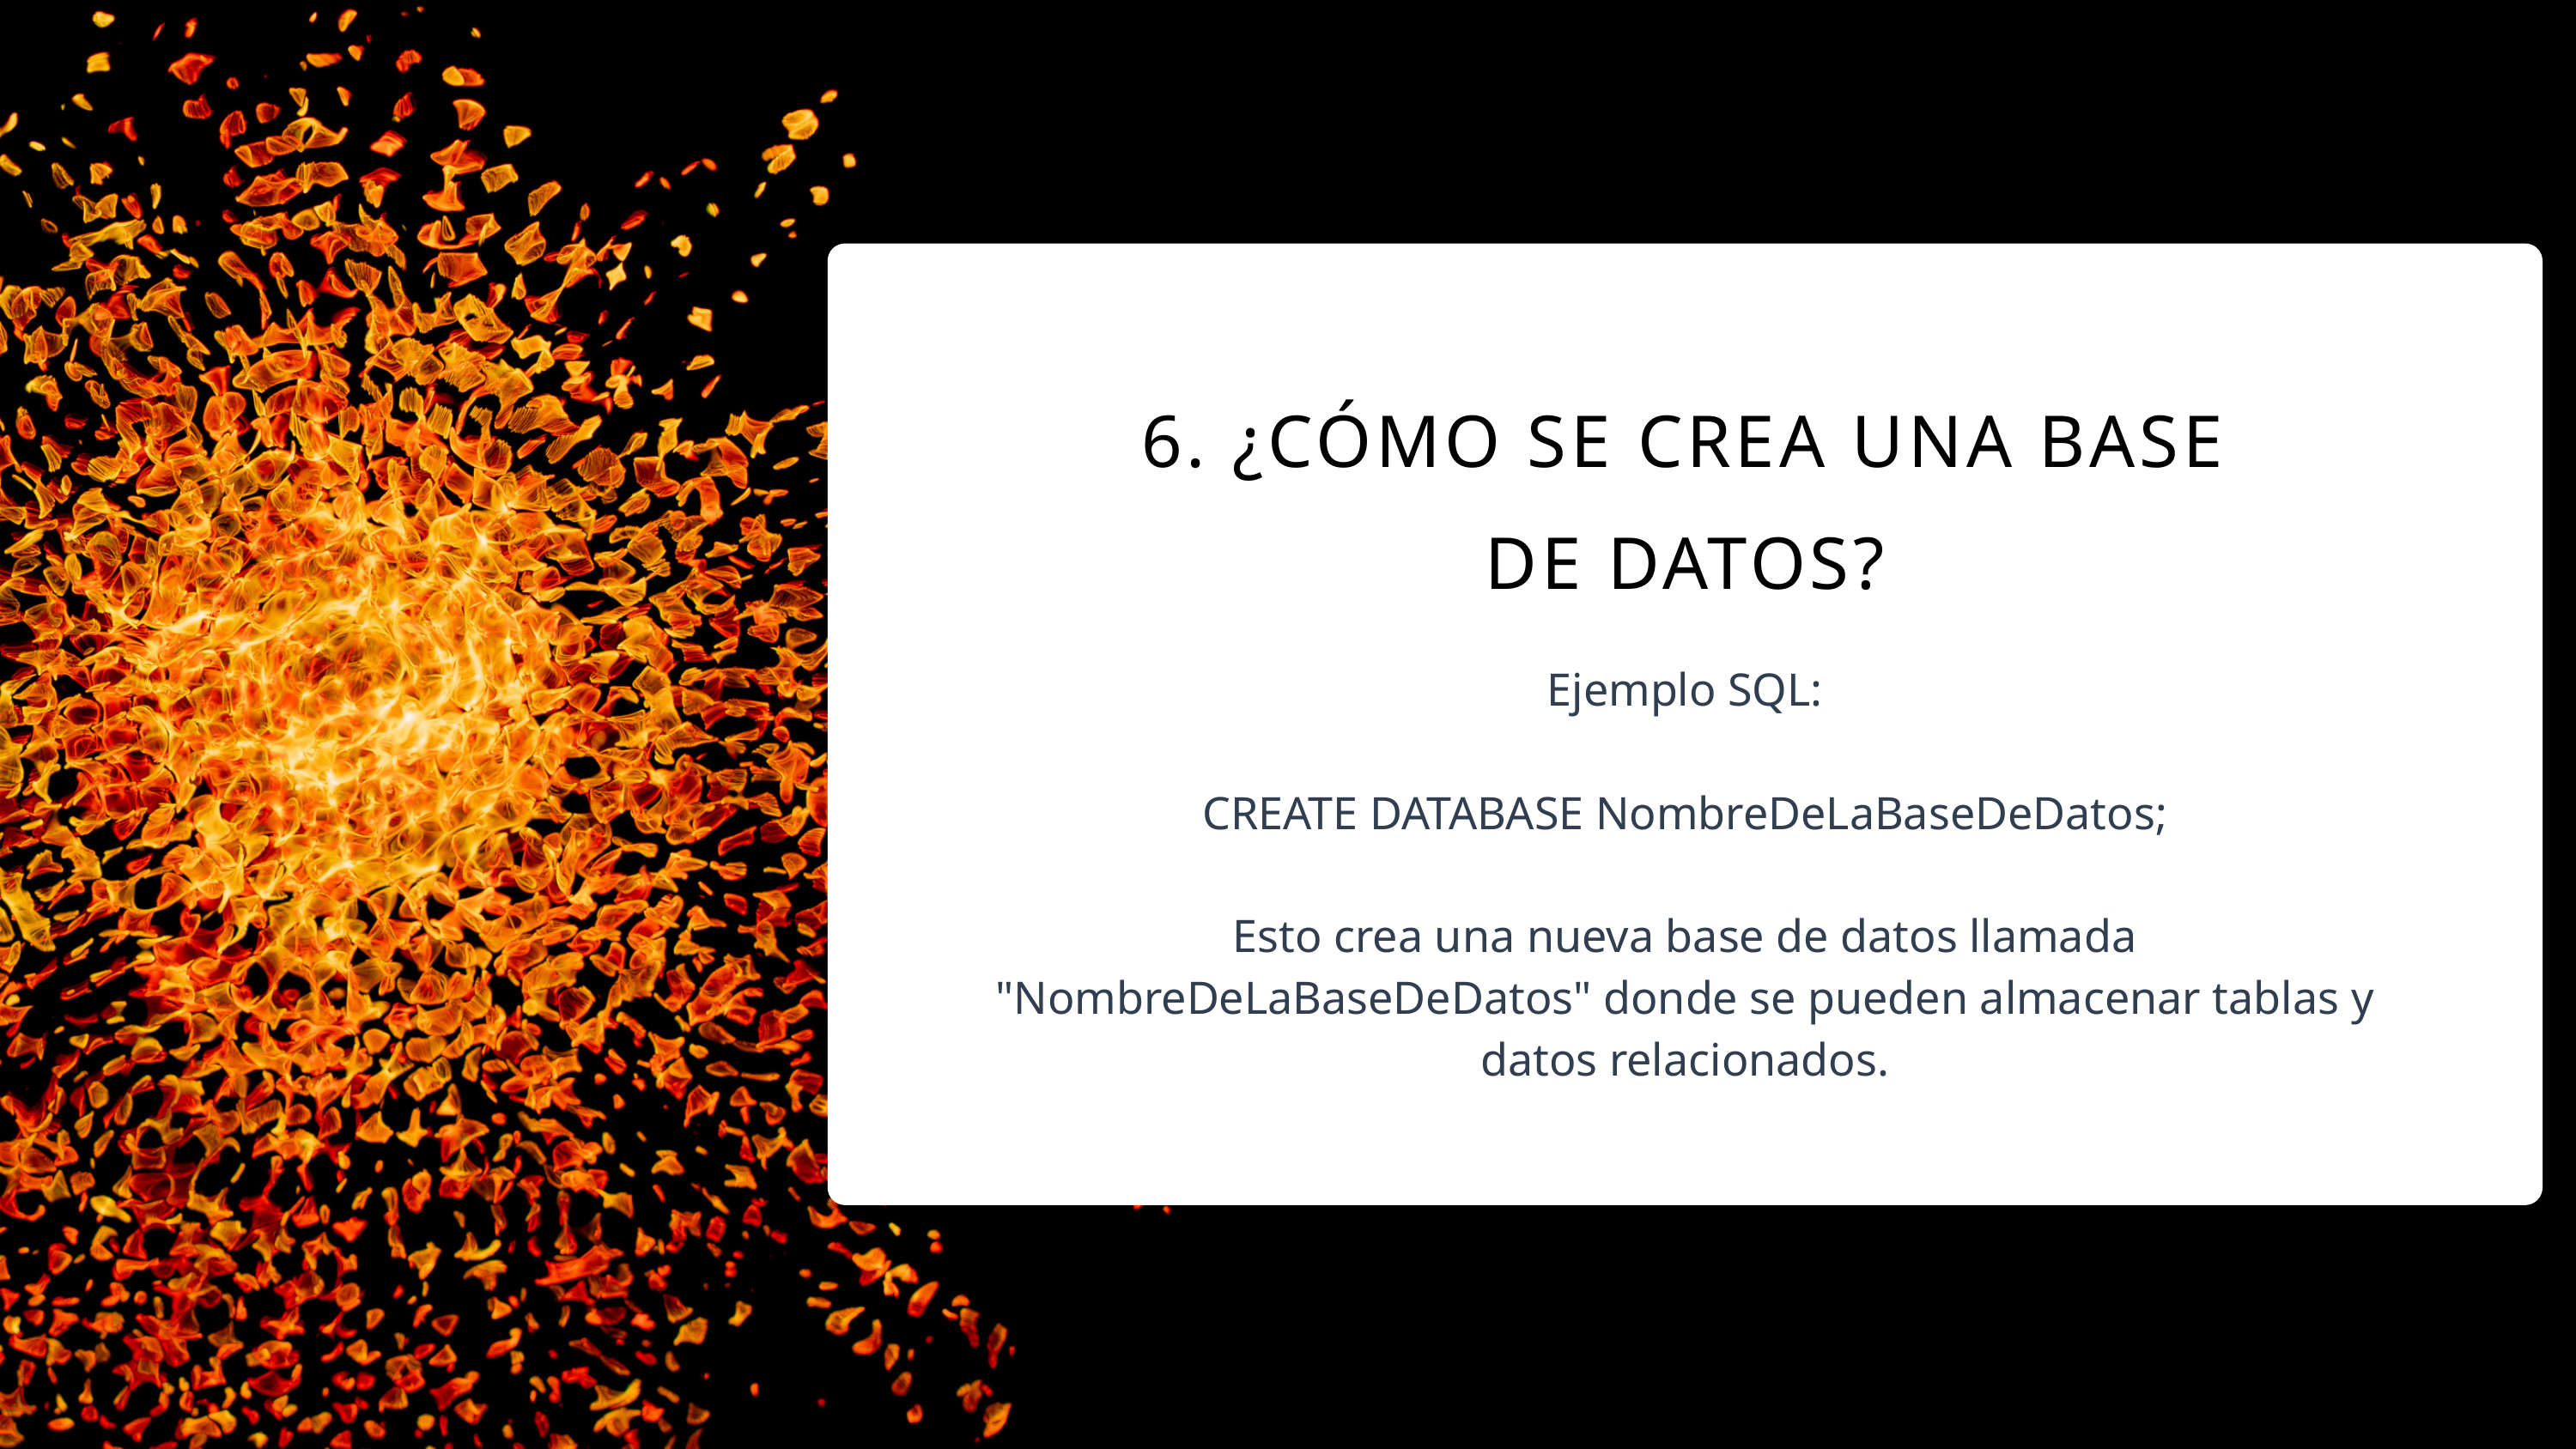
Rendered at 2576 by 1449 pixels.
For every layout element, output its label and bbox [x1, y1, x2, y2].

text_box [827, 243, 2543, 1206]
text_box [0, 0, 1225, 1449]
